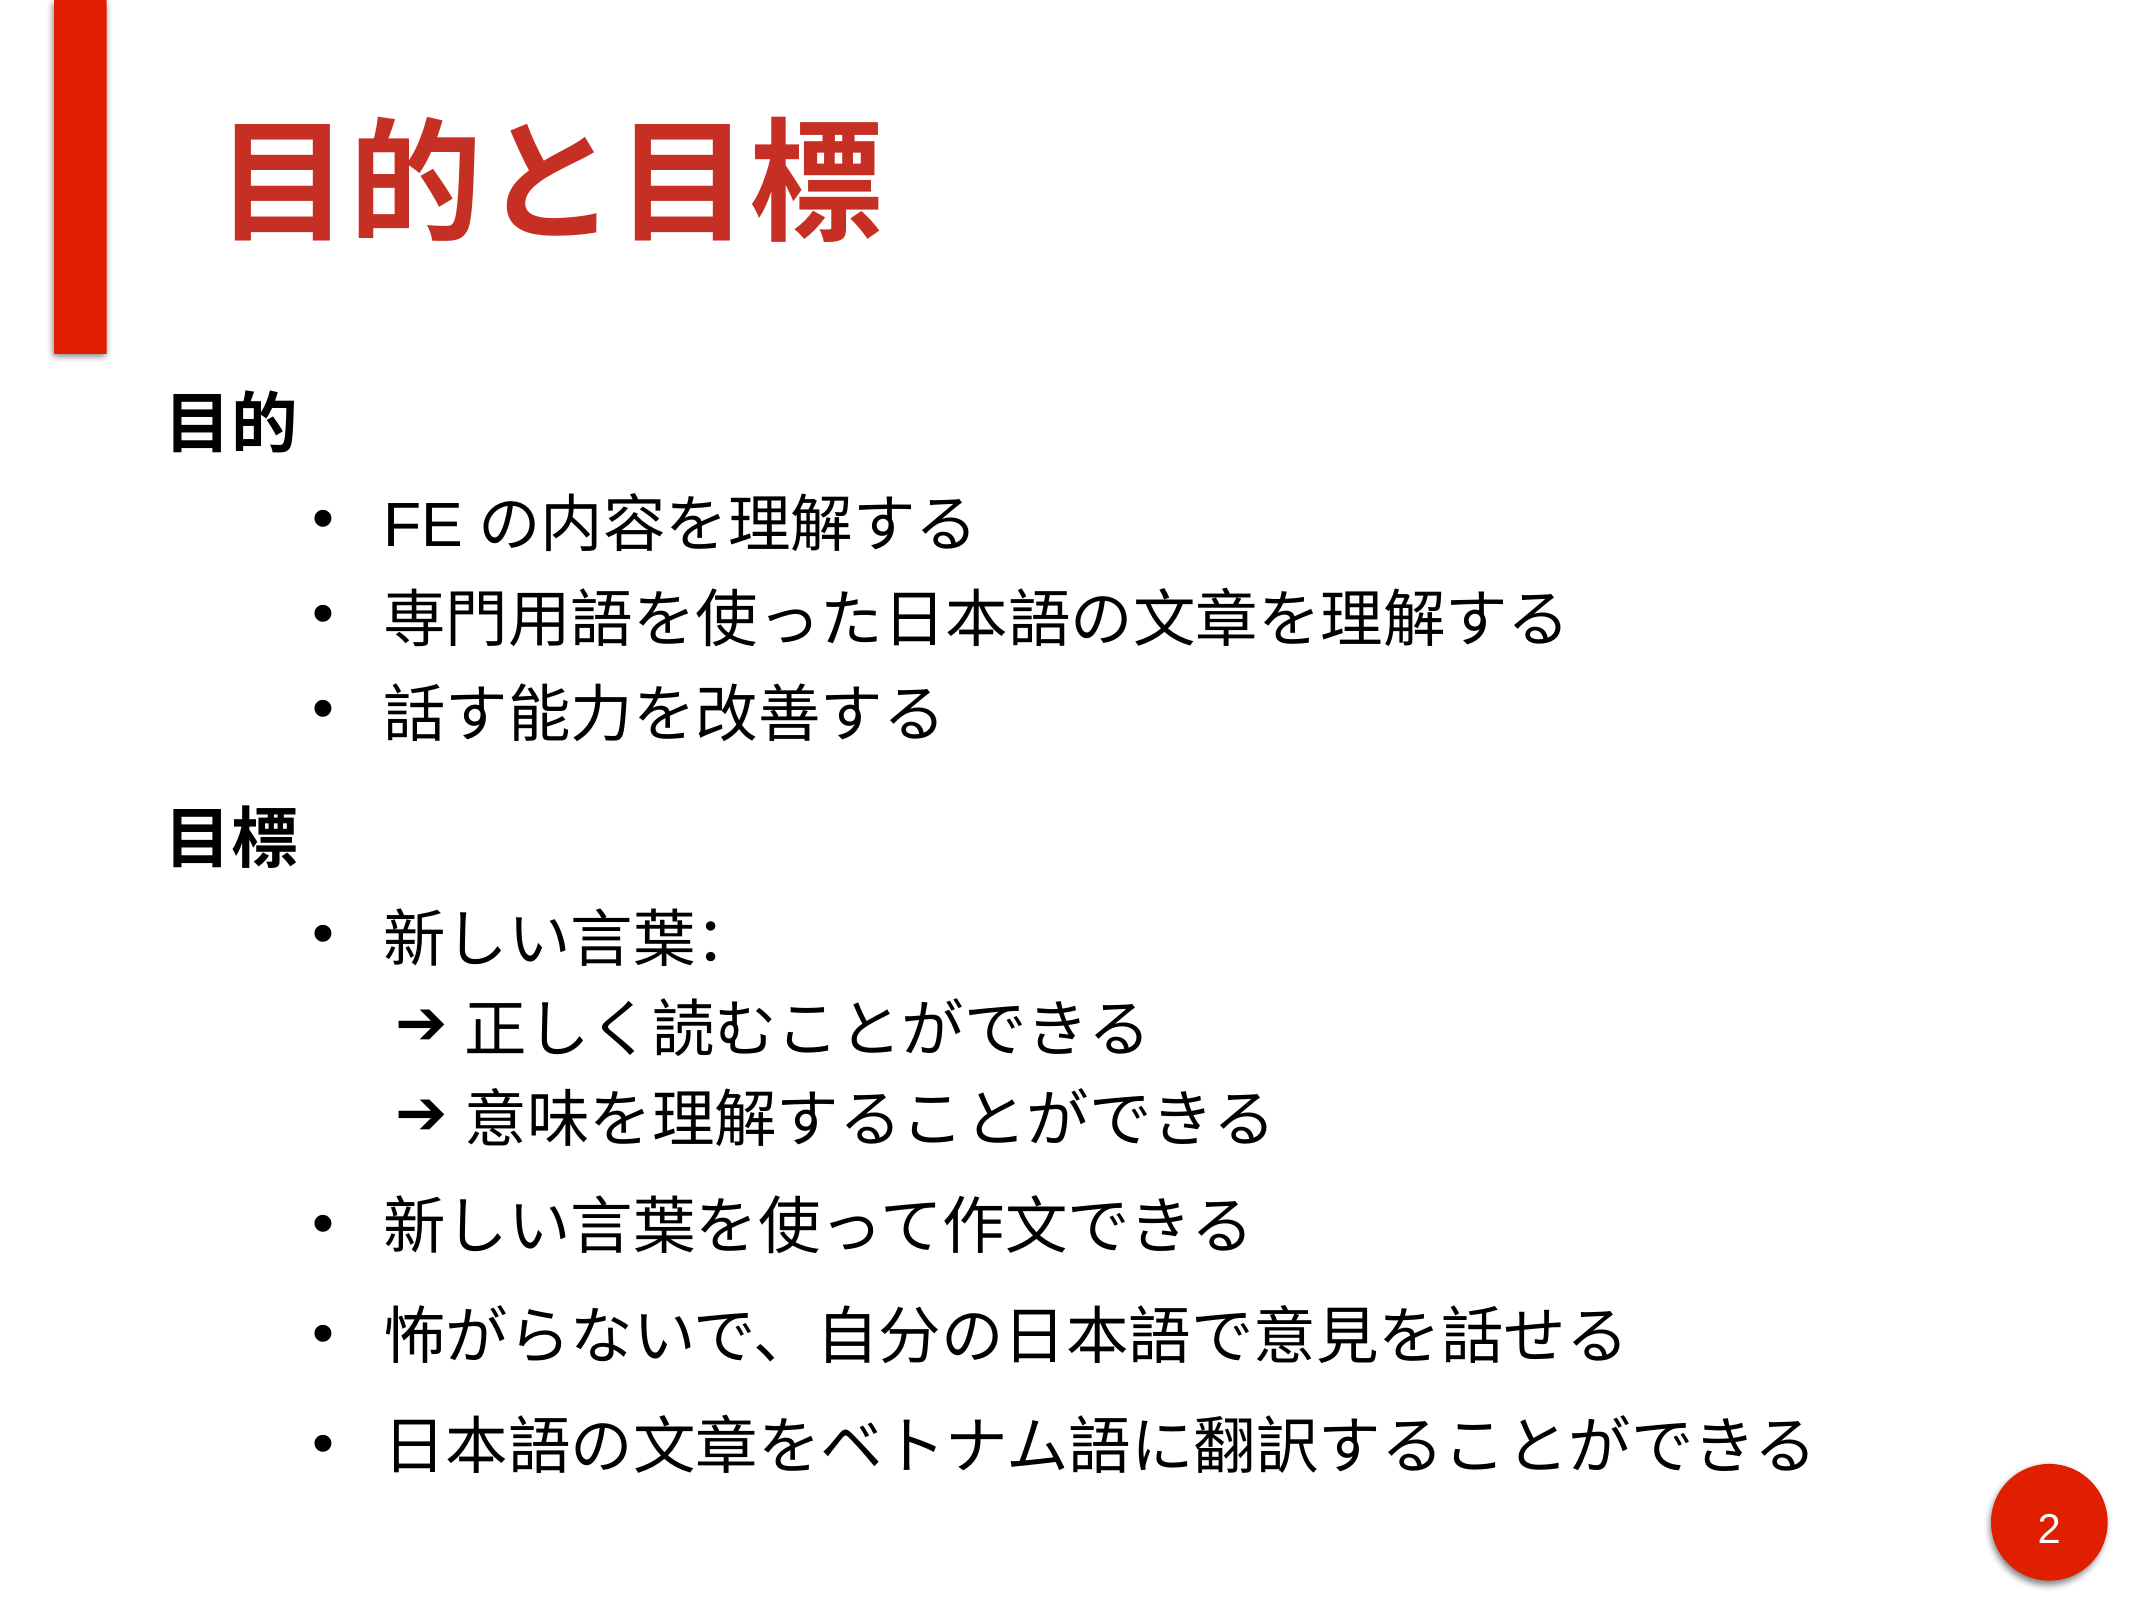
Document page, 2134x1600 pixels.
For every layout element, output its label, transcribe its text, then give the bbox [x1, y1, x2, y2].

list 目的 FEの内容を理解する 専門用語を使った日本語の文章を理解する 話す能力を改善する 目標 新しい言葉： 正しく読むことができる 意味を理解することができる 新しい言葉を使って作文できる 怖がらないで、自分の日本語で意見を話せる 日本語の文章をベトナム語に翻訳することができる [156, 364, 1978, 1552]
title 目的と目標 [208, 11, 1927, 343]
slide_number ‹#› [2026, 1493, 2073, 1552]
